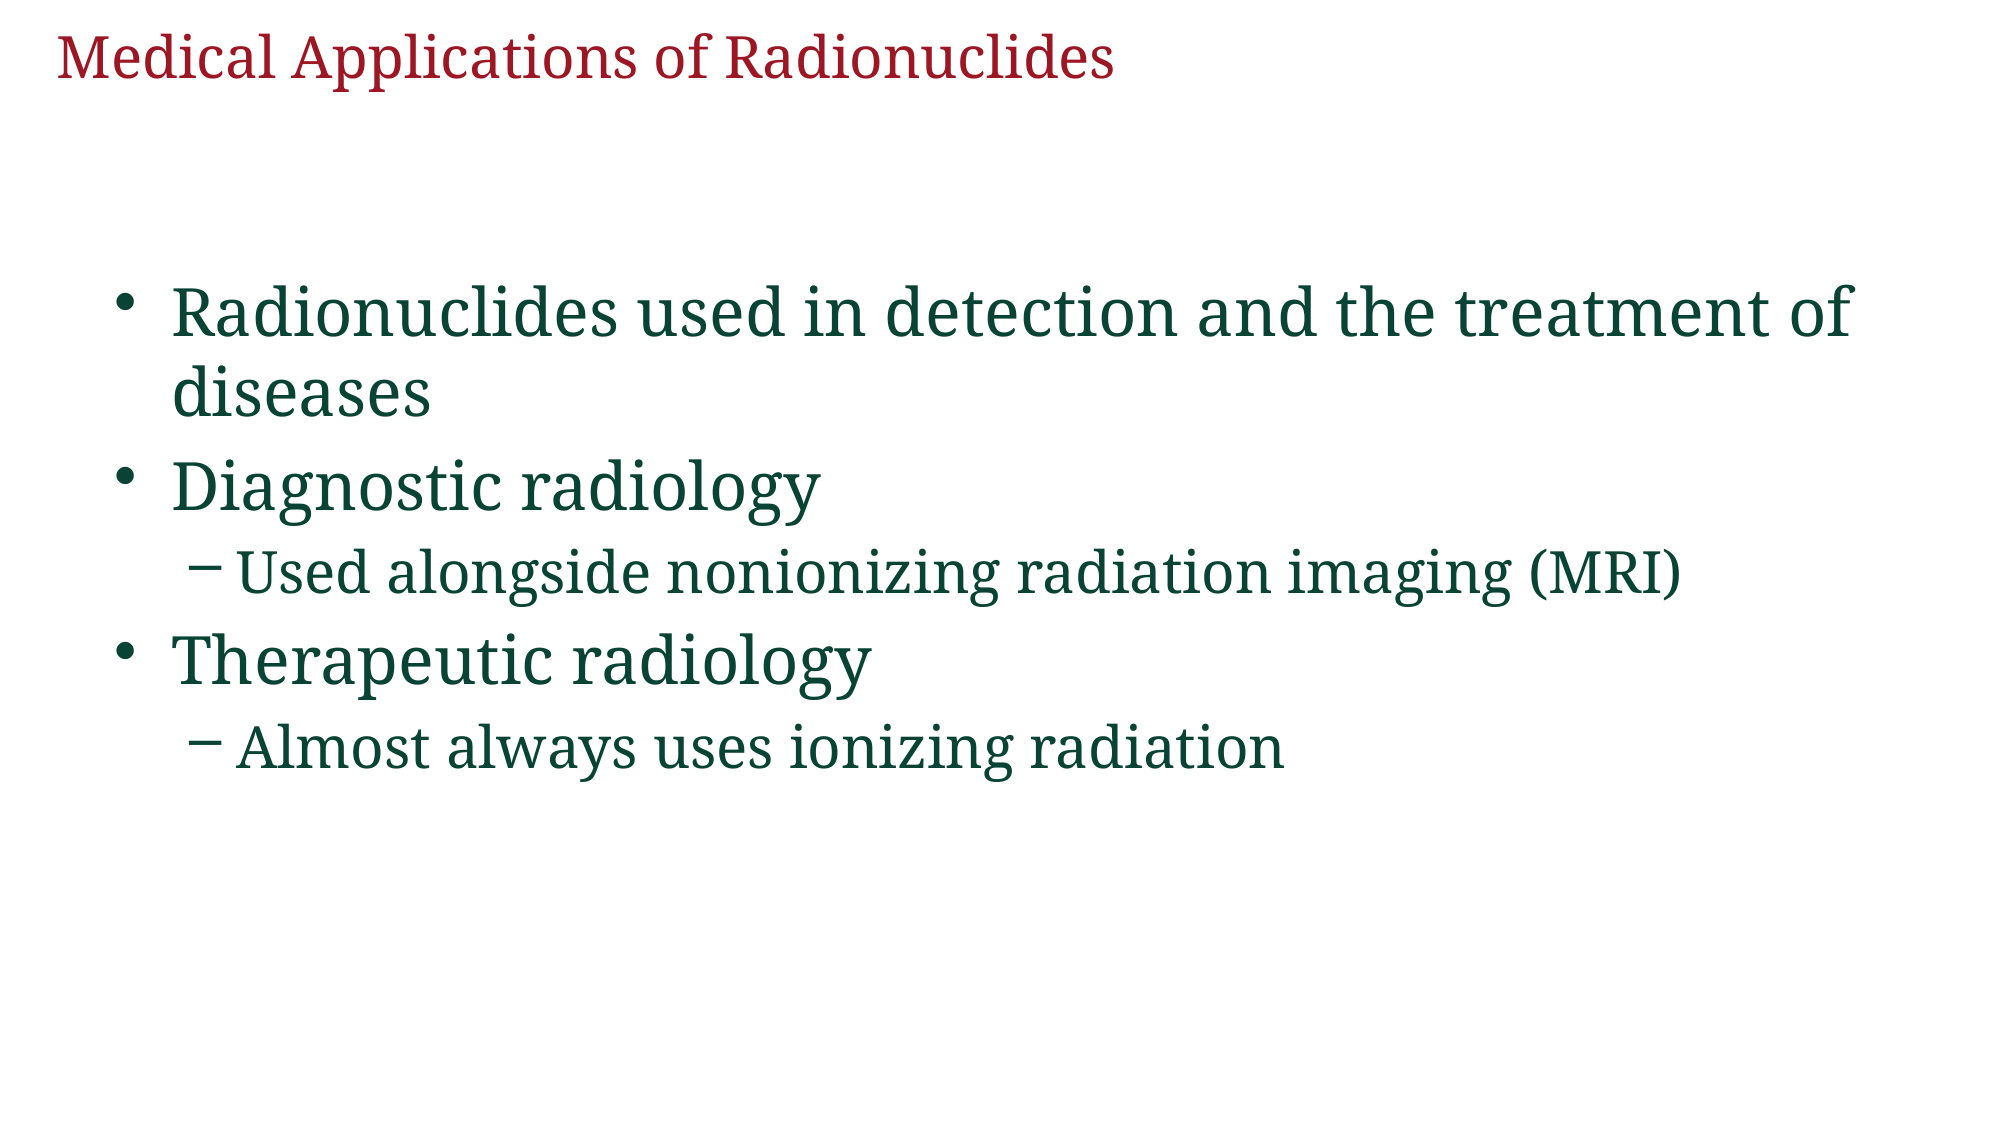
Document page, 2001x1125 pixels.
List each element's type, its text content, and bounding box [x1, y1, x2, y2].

title Medical Applications of Radionuclides [41, 12, 1959, 338]
list Radionuclides used in detection and the treatment of diseases Diagnostic radiology Used alongside nonionizing radiation imaging (MRI) Therapeutic radiology Almost always uses ionizing radiation [99, 262, 1900, 1005]
